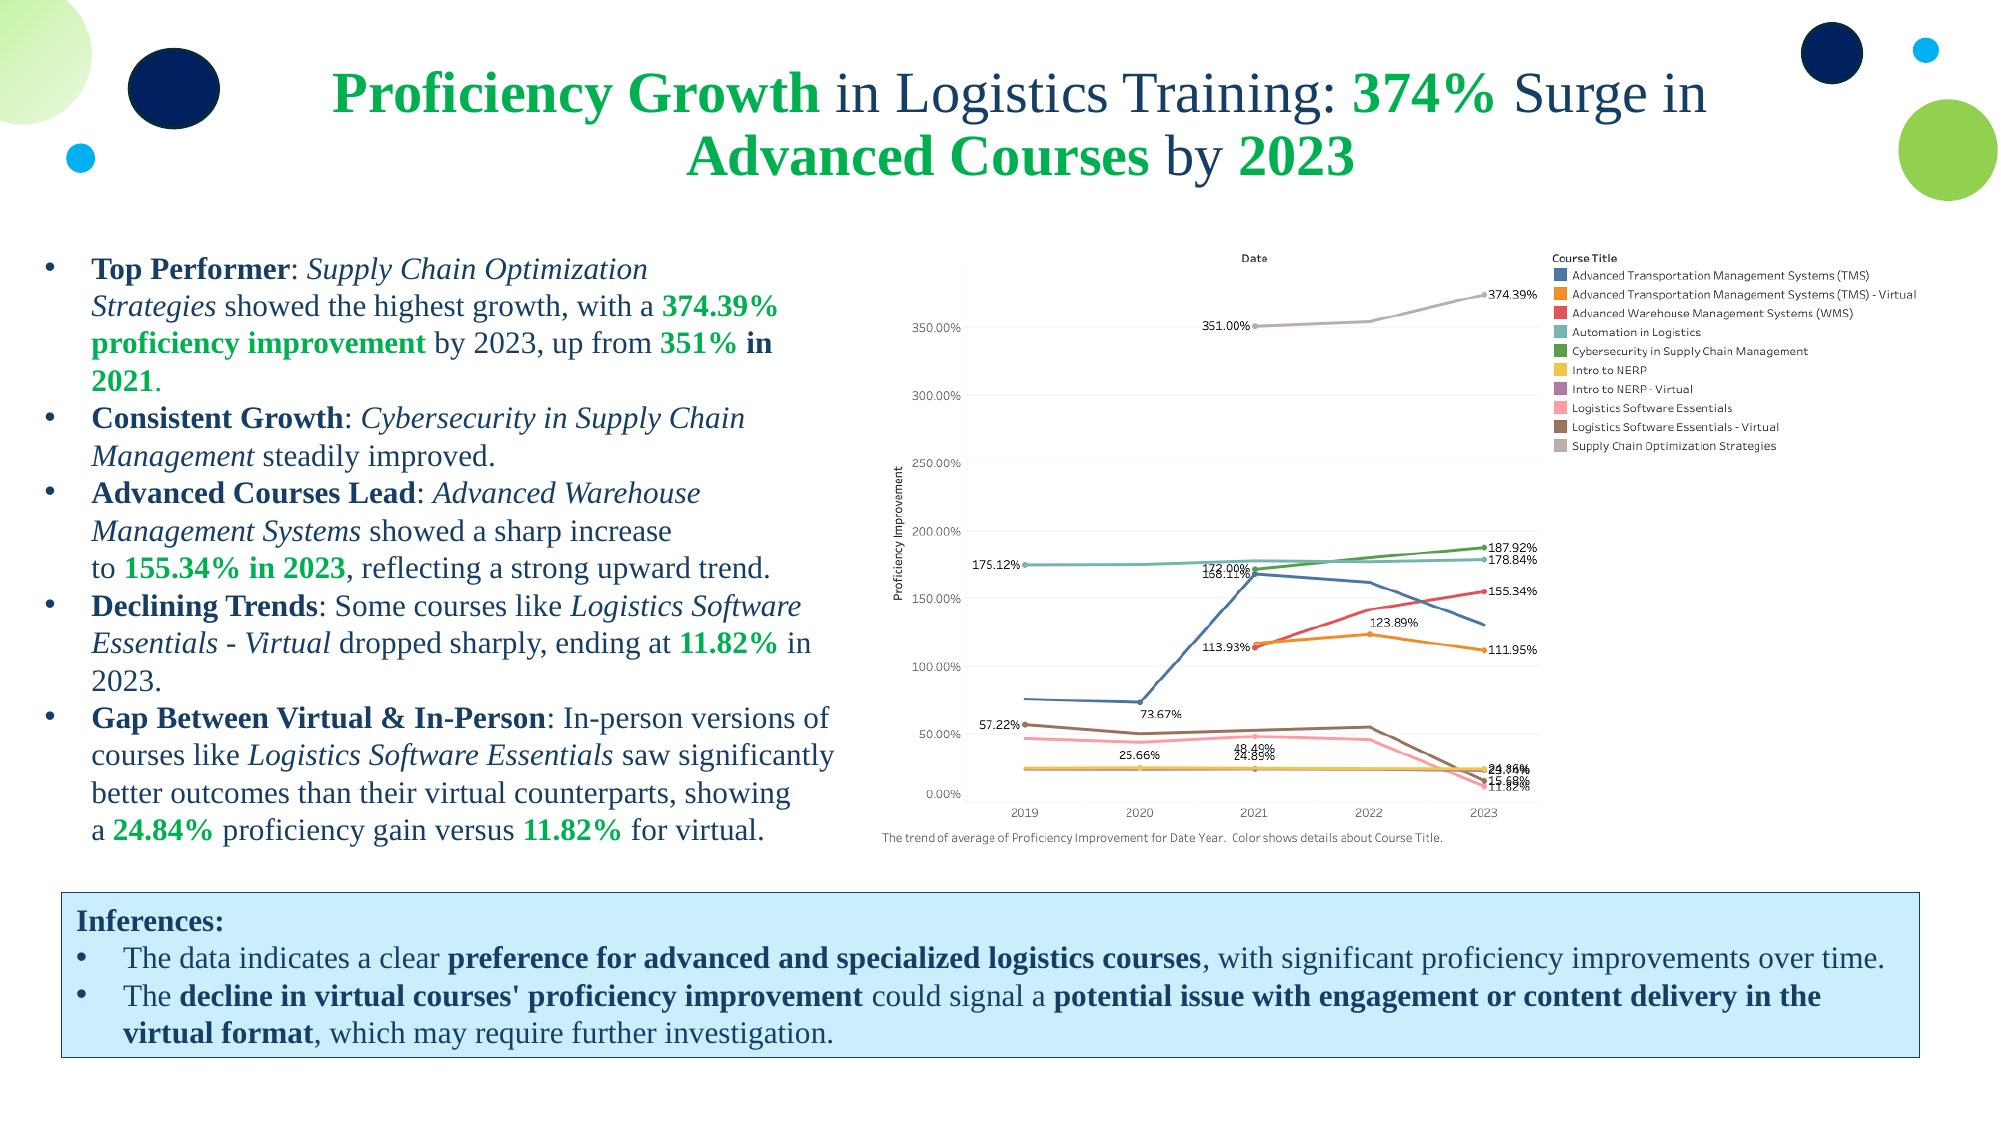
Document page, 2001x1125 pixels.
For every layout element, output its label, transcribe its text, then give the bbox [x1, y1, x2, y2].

title Proficiency Growth in Logistics Training: 374% Surge in Advanced Courses by 2023 [218, 51, 1801, 199]
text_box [1801, 23, 1997, 200]
picture [880, 240, 1920, 847]
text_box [0, 0, 219, 172]
text_box Top Performer: Supply Chain Optimization Strategies showed the highest growth, with a 374.39% proficiency improvement by 2023, up from 351% in 2021. Consistent Growth: Cybersecurity in Supply Chain Management steadily improved. Advanced Courses Lead: Advanced Warehouse Management Systems showed a sharp increase to 155.34% in 2023, reflecting a strong upward trend. Declining Trends: Some courses like Logistics Software Essentials - Virtual dropped sharply, ending at 11.82% in 2023. Gap Between Virtual & In-Person: In-person versions of courses like Logistics Software Essentials saw significantly better outcomes than their virtual counterparts, showing a 24.84% proficiency gain versus 11.82% for virtual. [29, 240, 854, 855]
text_box Inferences: The data indicates a clear preference for advanced and specialized logistics courses, with significant proficiency improvements over time. The decline in virtual courses' proficiency improvement could signal a potential issue with engagement or content delivery in the virtual format, which may require further investigation. [61, 892, 1920, 1058]
